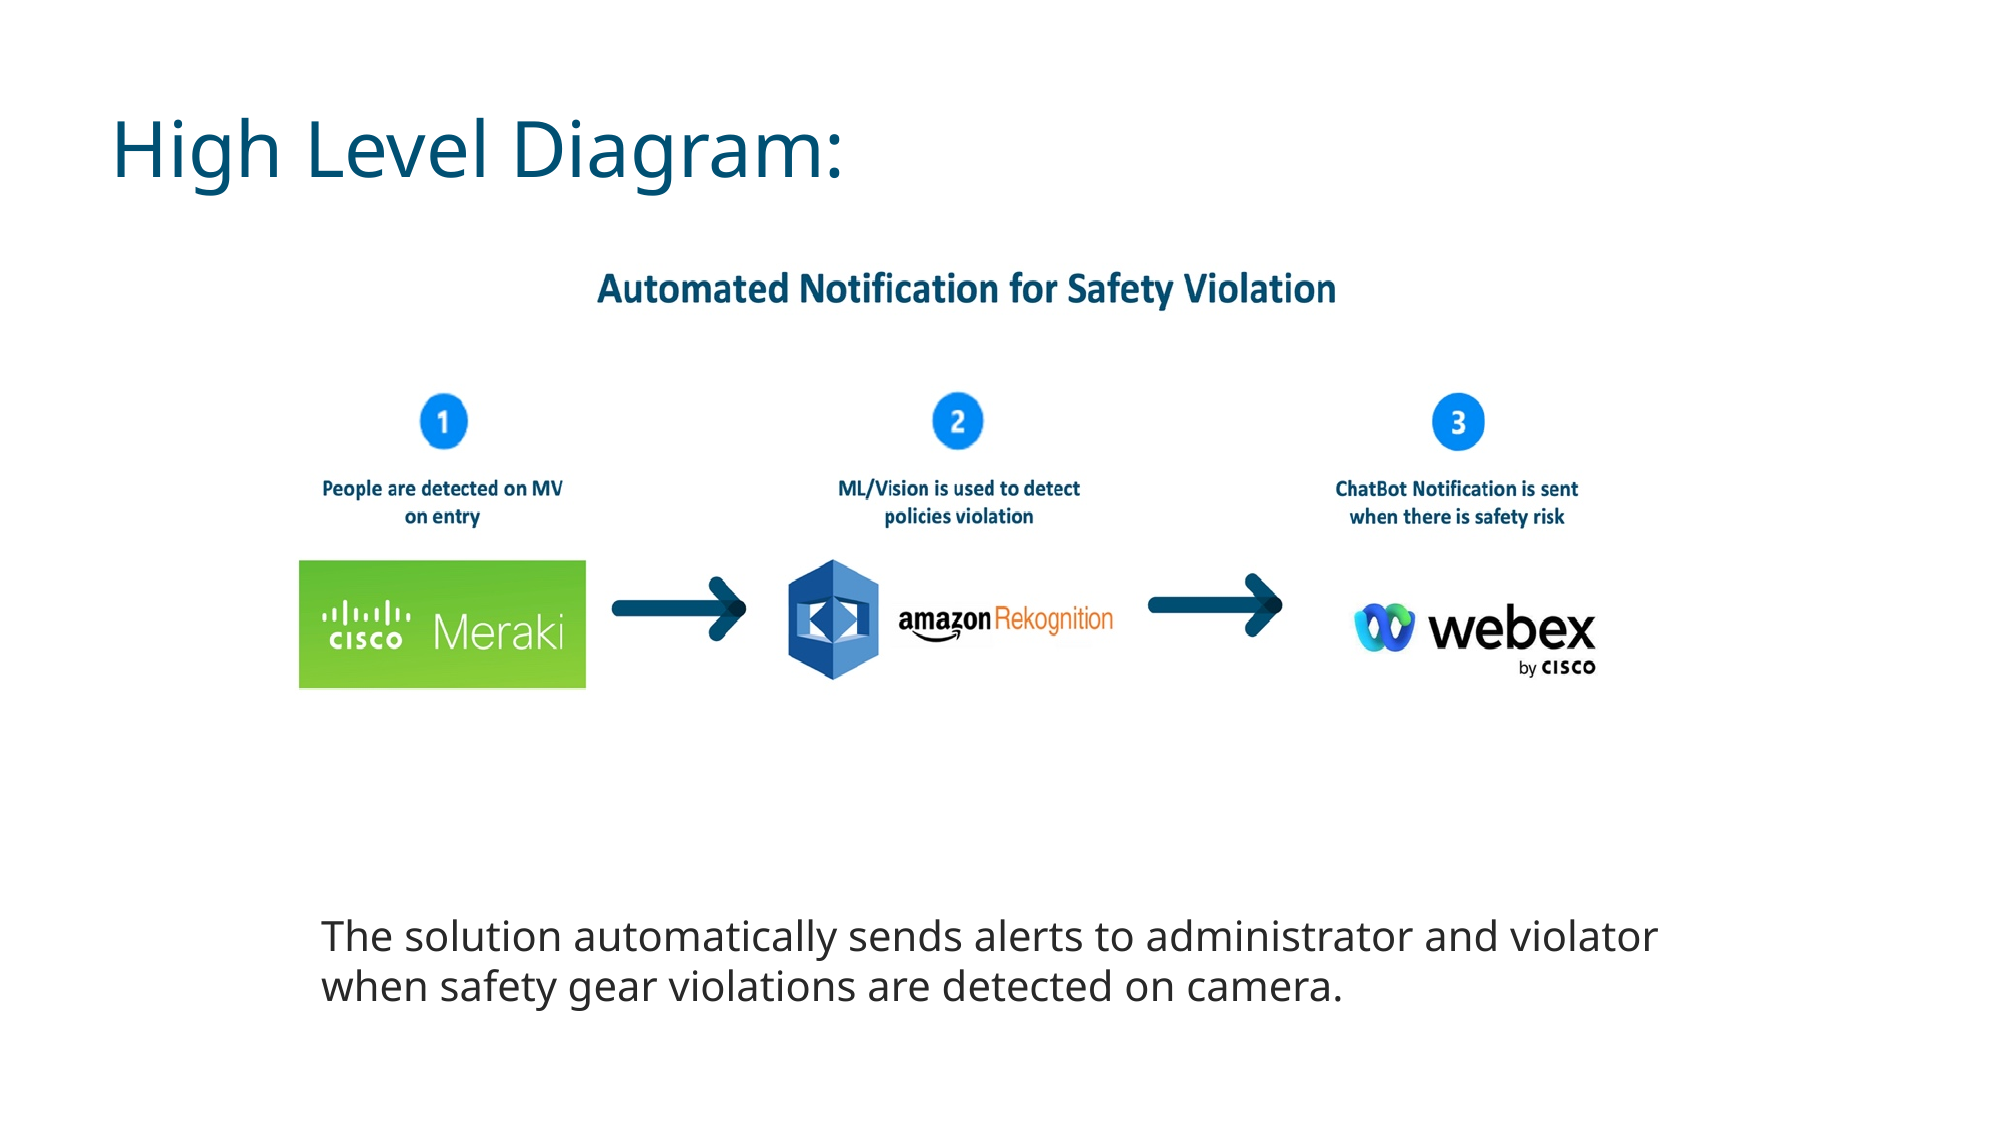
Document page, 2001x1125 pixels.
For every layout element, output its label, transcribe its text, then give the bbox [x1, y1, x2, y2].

text_box [9, 379, 1989, 1110]
picture [263, 234, 1650, 880]
title High Level Diagram: [95, 74, 1922, 235]
